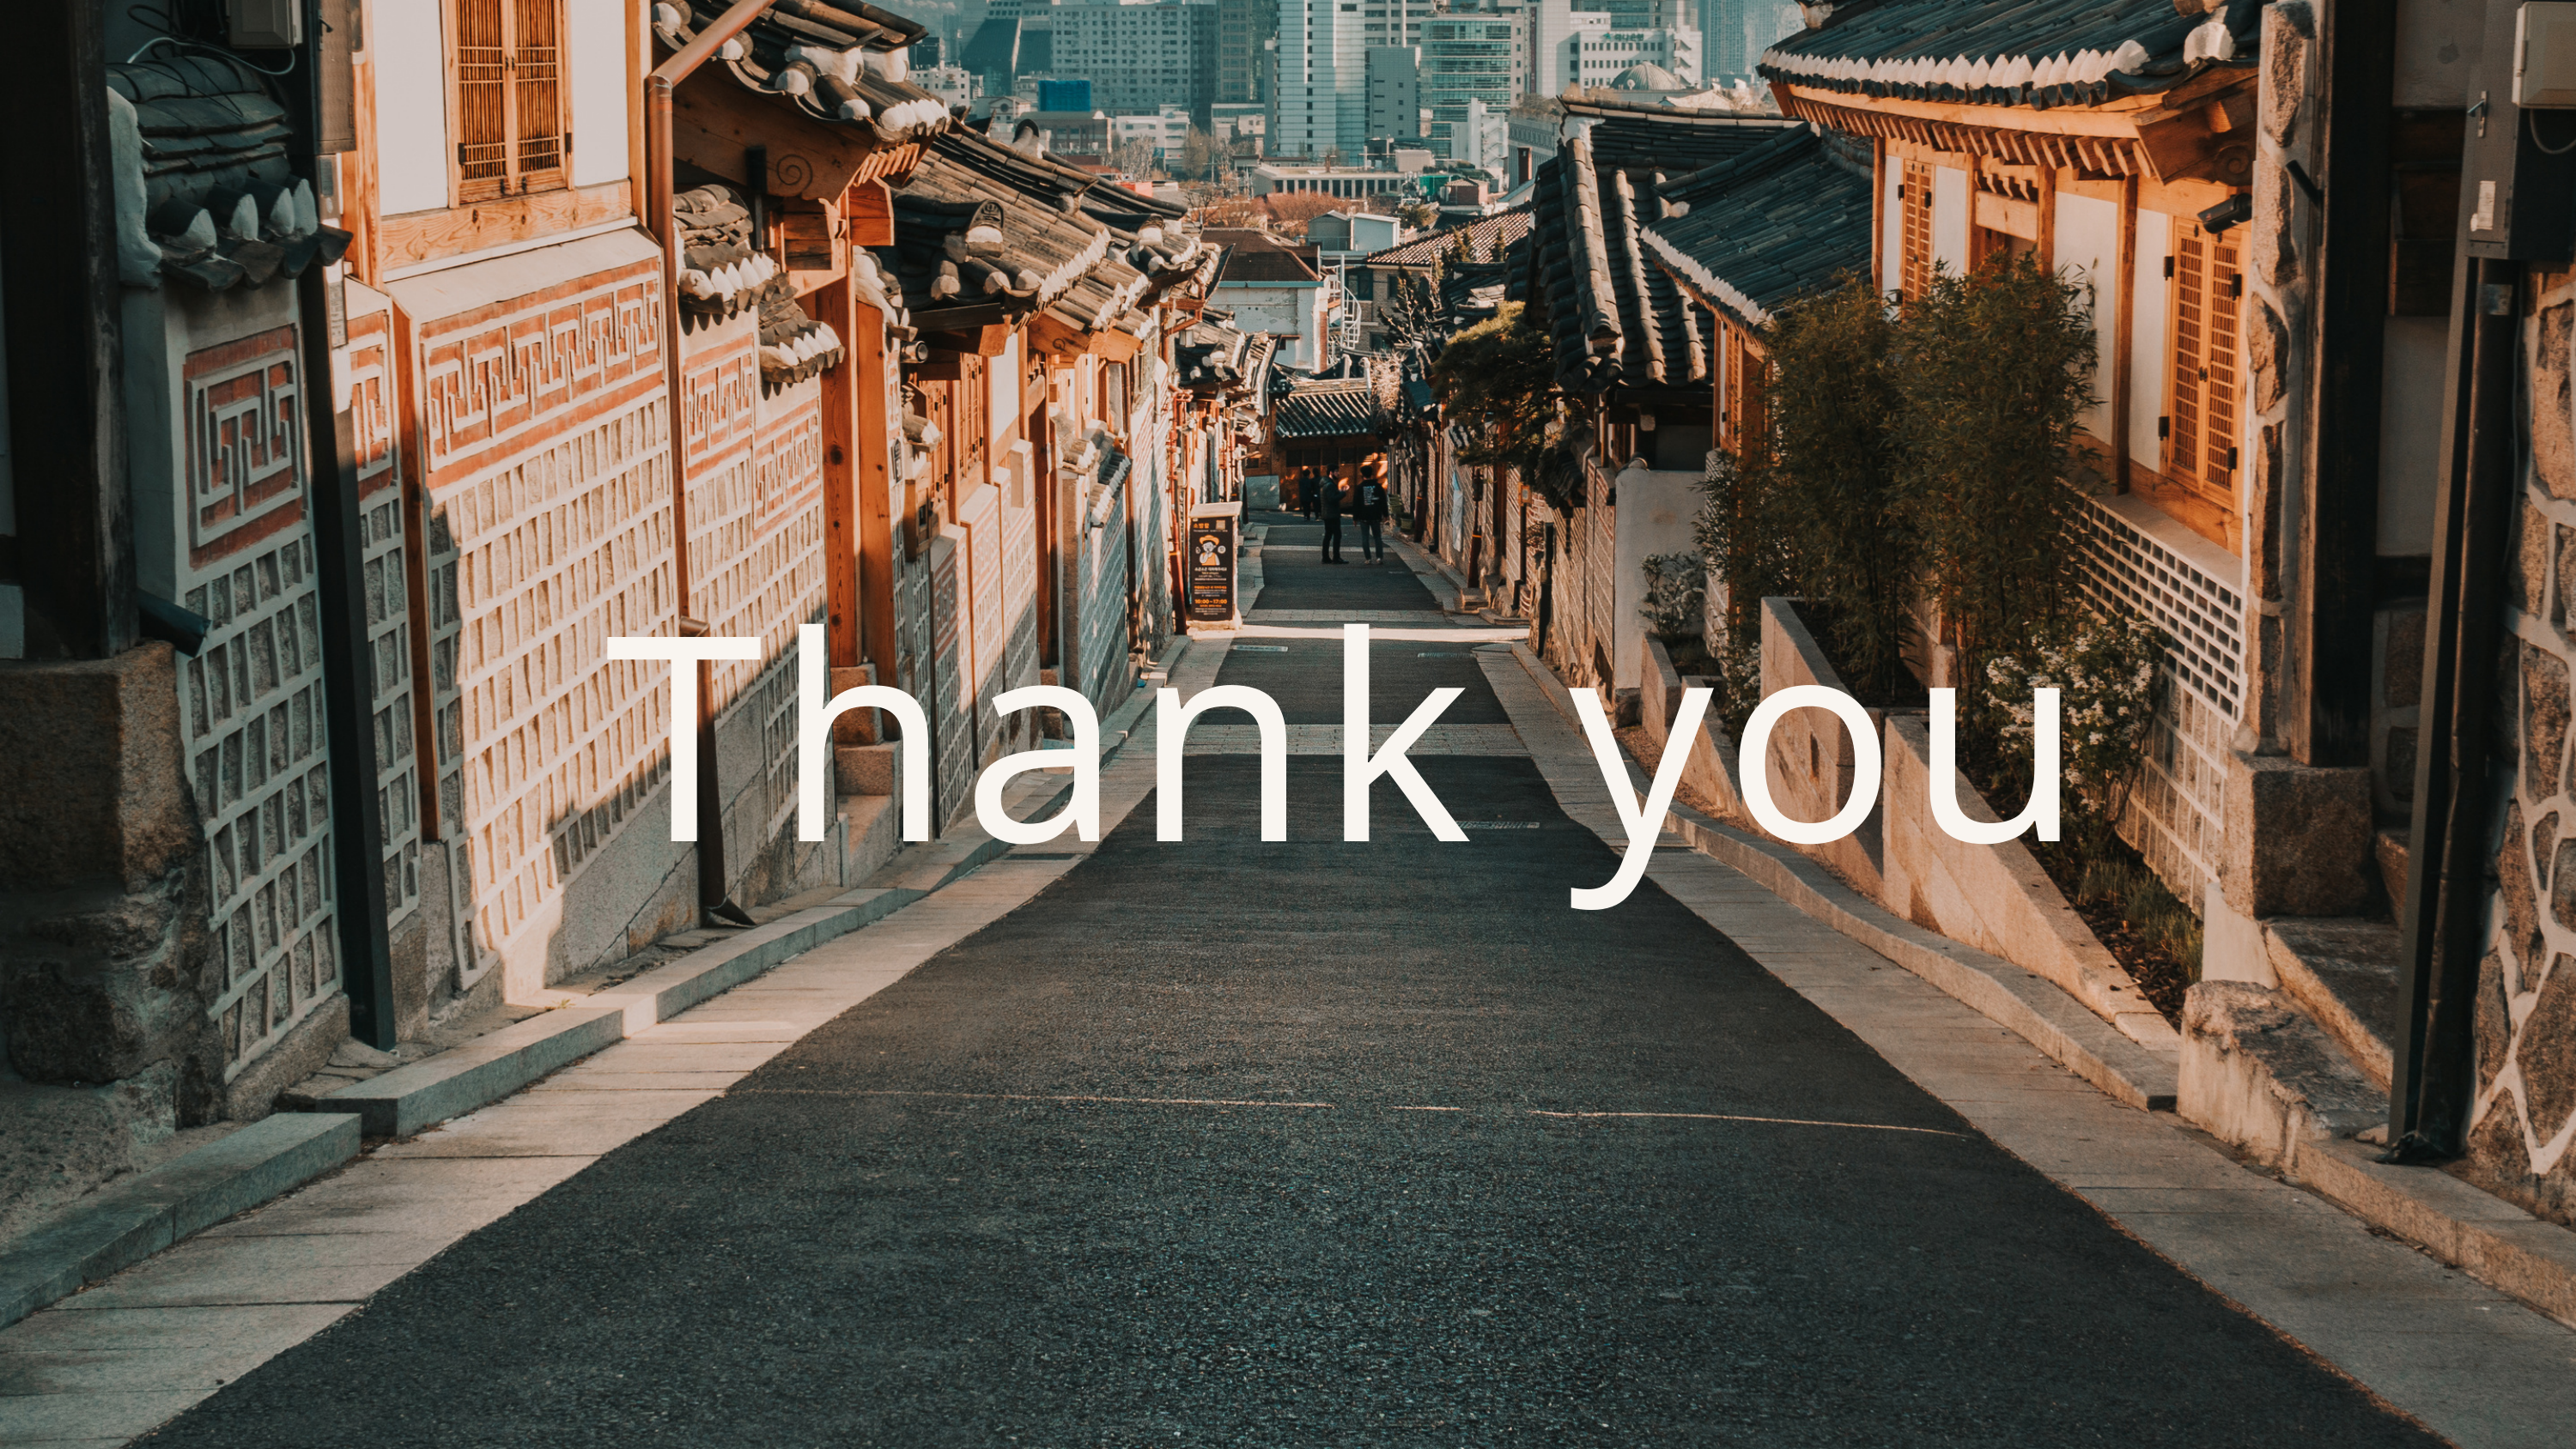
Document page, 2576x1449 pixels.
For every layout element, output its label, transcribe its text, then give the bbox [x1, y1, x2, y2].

text_box Thank you [202, 555, 2489, 899]
text_box [0, 0, 2576, 1449]
